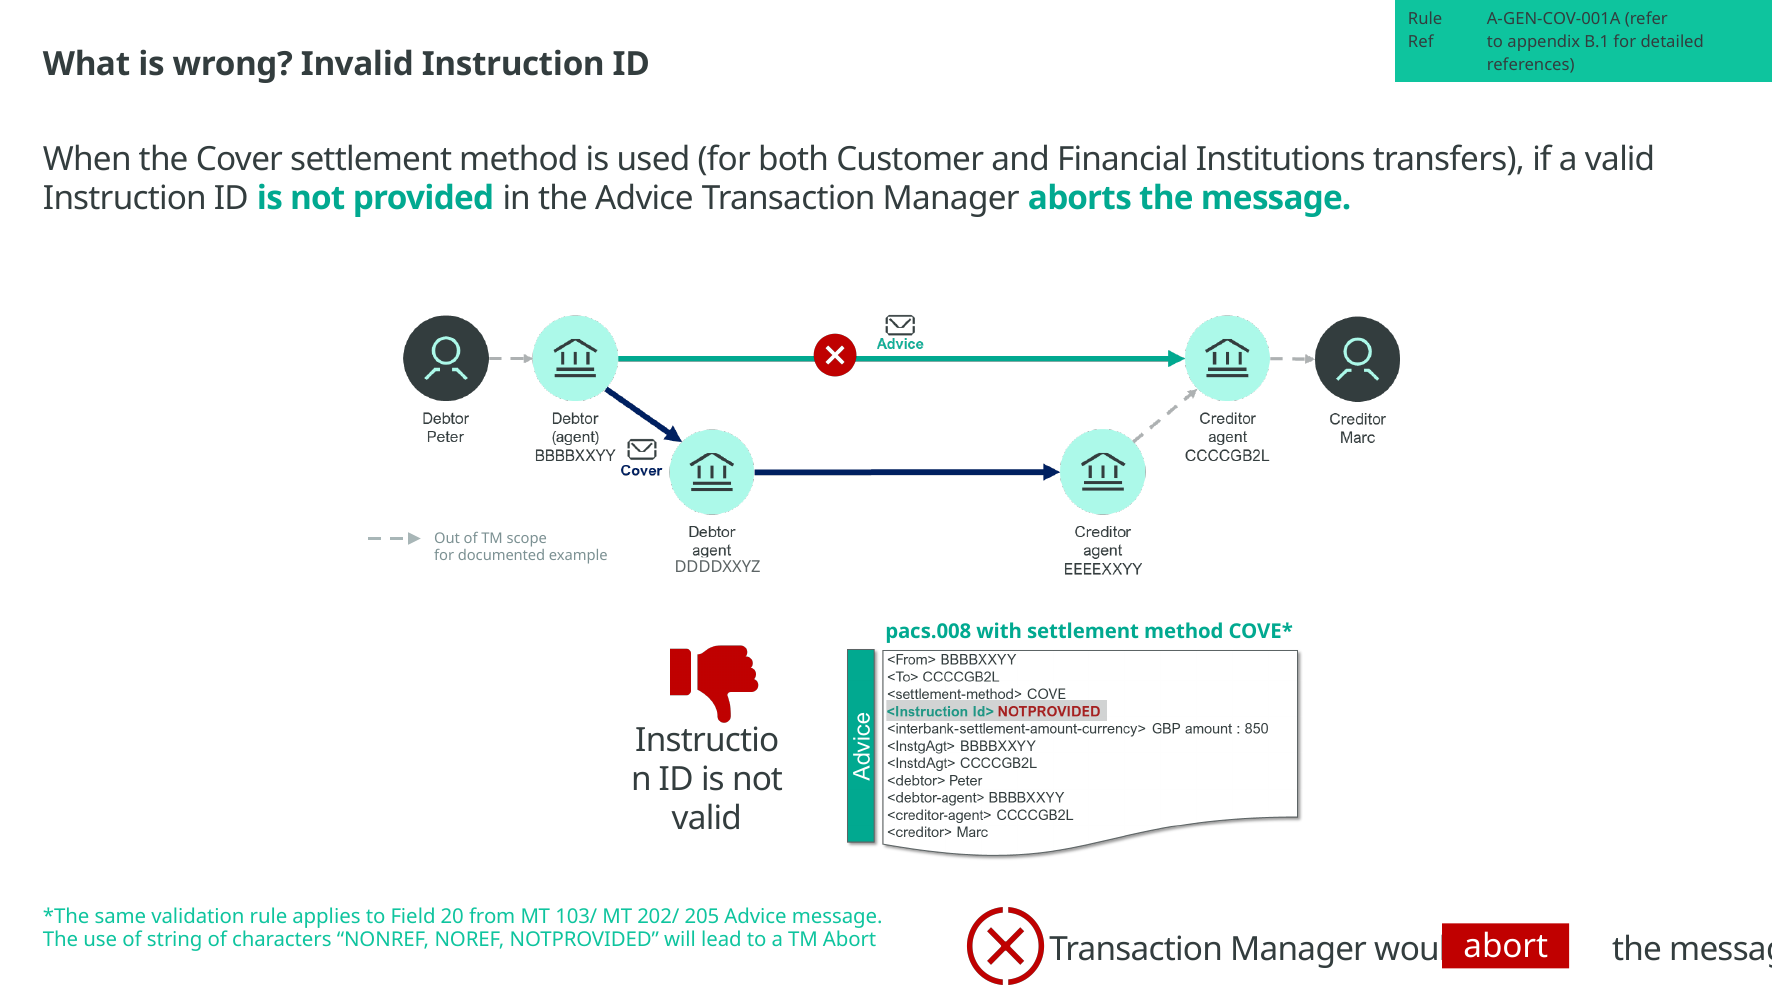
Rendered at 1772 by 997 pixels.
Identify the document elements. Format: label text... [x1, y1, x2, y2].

text_box abort [1441, 922, 1570, 969]
list When the Cover settlement method is used (for both Customer and Financial Institutions transfers), if a valid Instruction ID is not provided in the Advice Transaction Manager aborts the message. [42, 139, 1730, 269]
text_box Instruction ID is not valid [627, 720, 787, 785]
table_header A-GEN-COV-001A (refer to appendix B.1 for detailed references) [1474, 0, 1772, 82]
picture [661, 631, 767, 737]
list What is wrong? Invalid Instruction ID [42, 43, 1589, 139]
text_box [368, 529, 568, 663]
table_header Rule Ref [1395, 0, 1474, 82]
picture [838, 644, 1304, 862]
text_box Transaction Manager would abort the message [1049, 929, 1772, 997]
text_box *The same validation rule applies to Field 20 from MT 103/ MT 202/ 205 Advice message. The use of string of characters “NONREF, NOREF, NOTPROVIDED” will lead to a TM Abort [42, 904, 864, 954]
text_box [807, 328, 862, 382]
text_box pacs.008 with settlement method COVE* [885, 619, 1019, 644]
picture [966, 906, 1045, 986]
picture [403, 310, 1400, 588]
